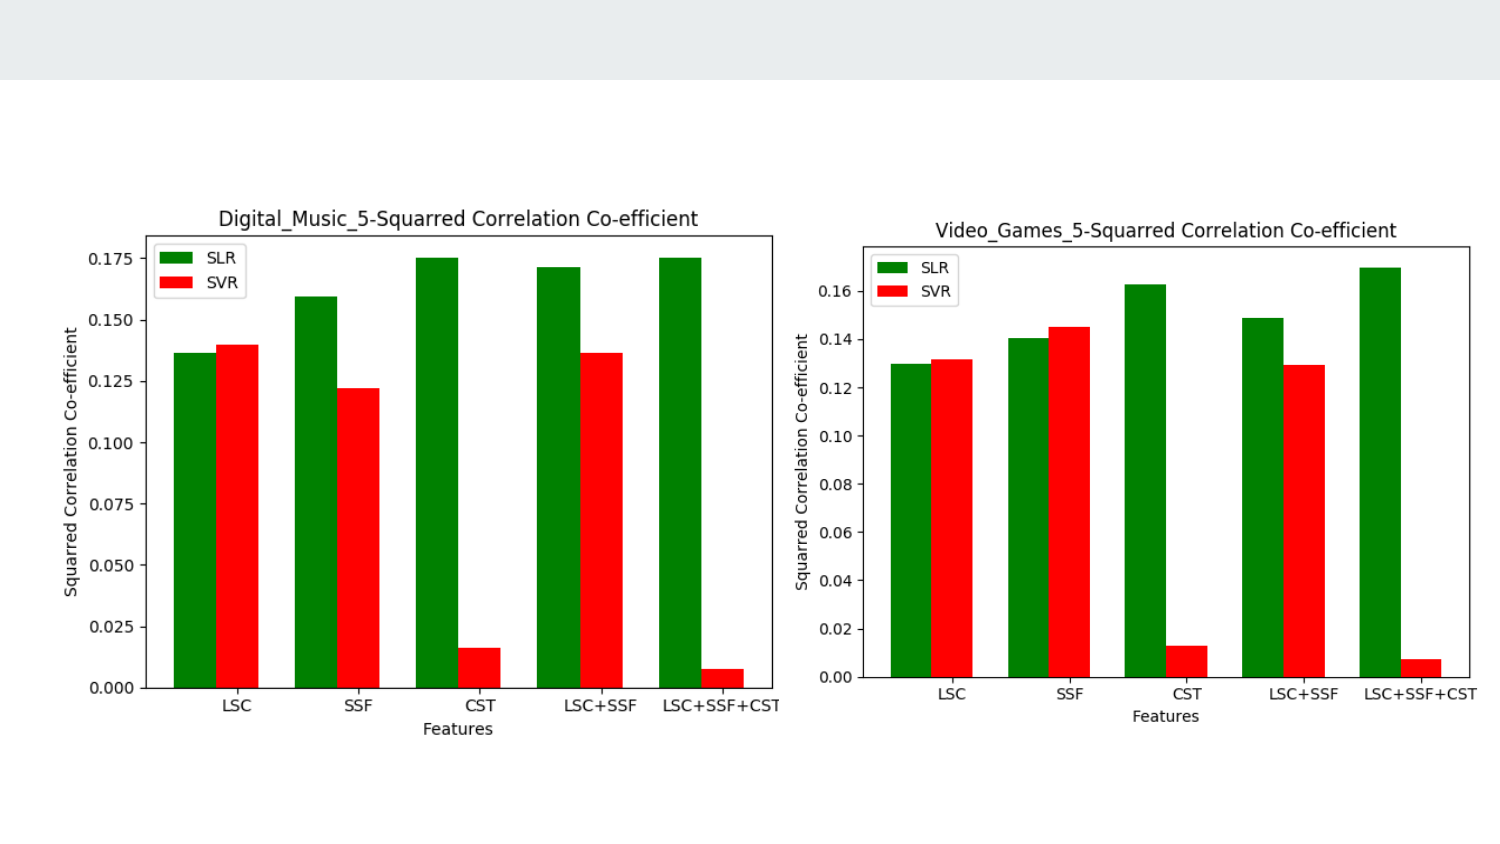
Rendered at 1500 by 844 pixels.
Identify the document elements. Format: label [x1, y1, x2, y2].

picture [47, 191, 1495, 756]
